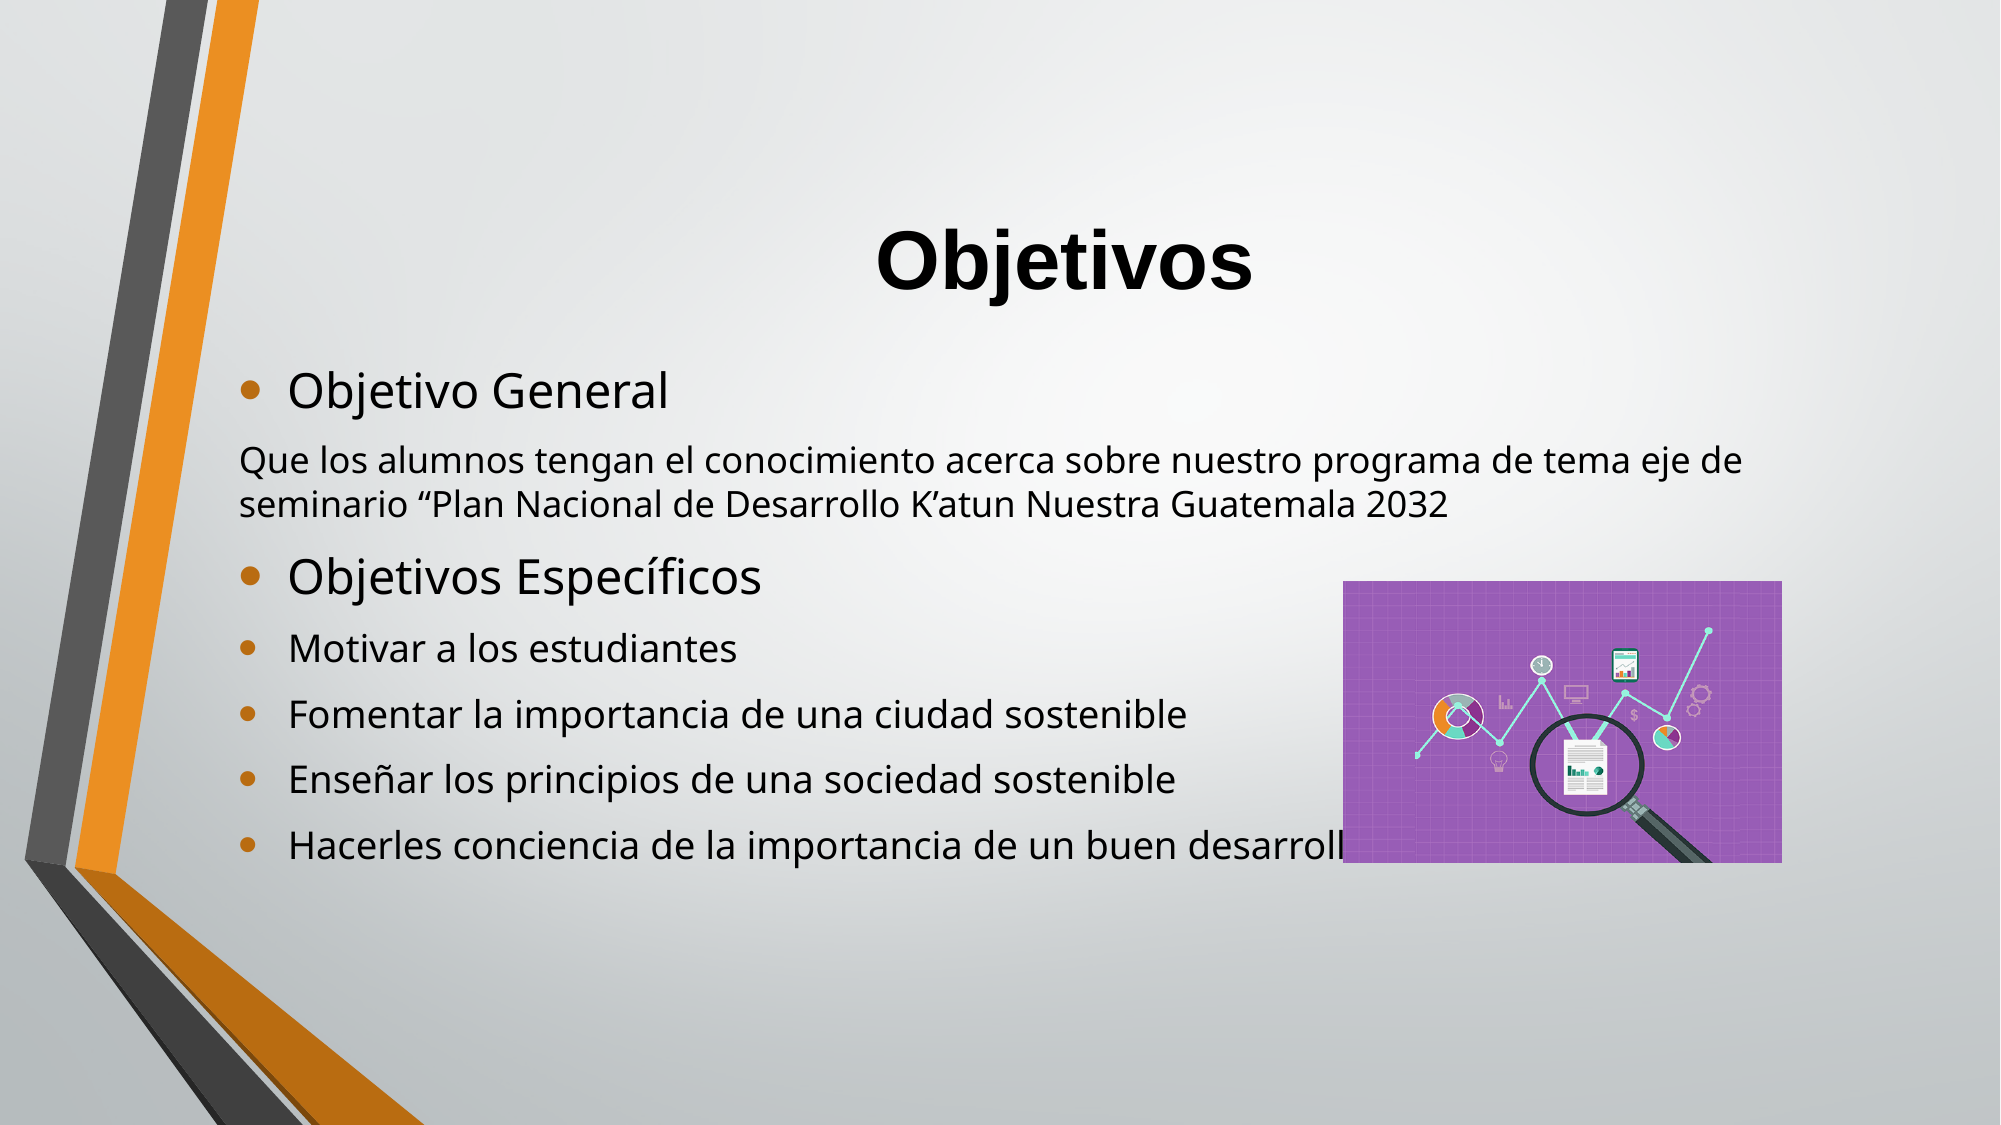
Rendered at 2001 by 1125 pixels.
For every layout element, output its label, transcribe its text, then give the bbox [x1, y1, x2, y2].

picture [1343, 581, 1782, 863]
title Objetivos [243, 112, 1887, 400]
list Objetivo General Que los alumnos tengan el conocimiento acerca sobre nuestro programa de tema eje de seminario “Plan Nacional de Desarrollo K’atun Nuestra Guatemala 2032 Objetivos Específicos Motivar a los estudiantes Fomentar la importancia de una ciudad sostenible Enseñar los principios de una sociedad sostenible Hacerles conciencia de la importancia de un buen desarrollo [223, 352, 1868, 879]
